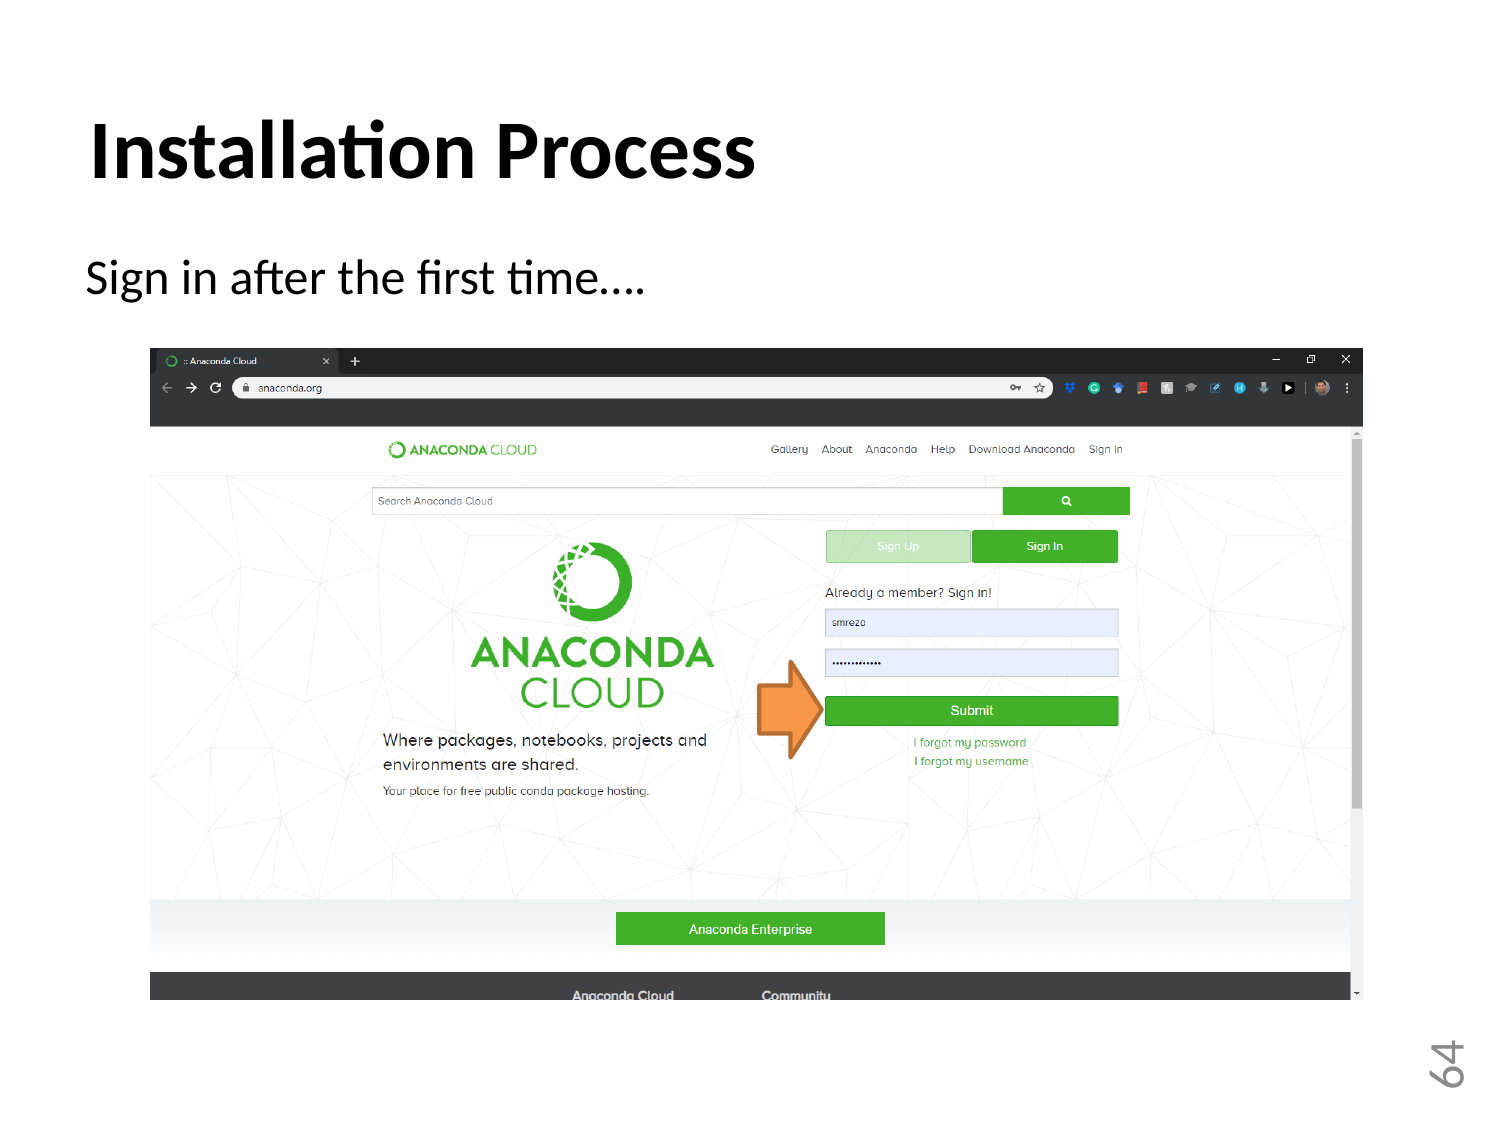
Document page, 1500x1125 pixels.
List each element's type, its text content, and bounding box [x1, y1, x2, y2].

text_box Sign in after the first time…. [70, 237, 1434, 313]
picture [149, 347, 1363, 1001]
slide_number 64 [1412, 1025, 1475, 1125]
text_box Installation Process [74, 87, 1438, 203]
